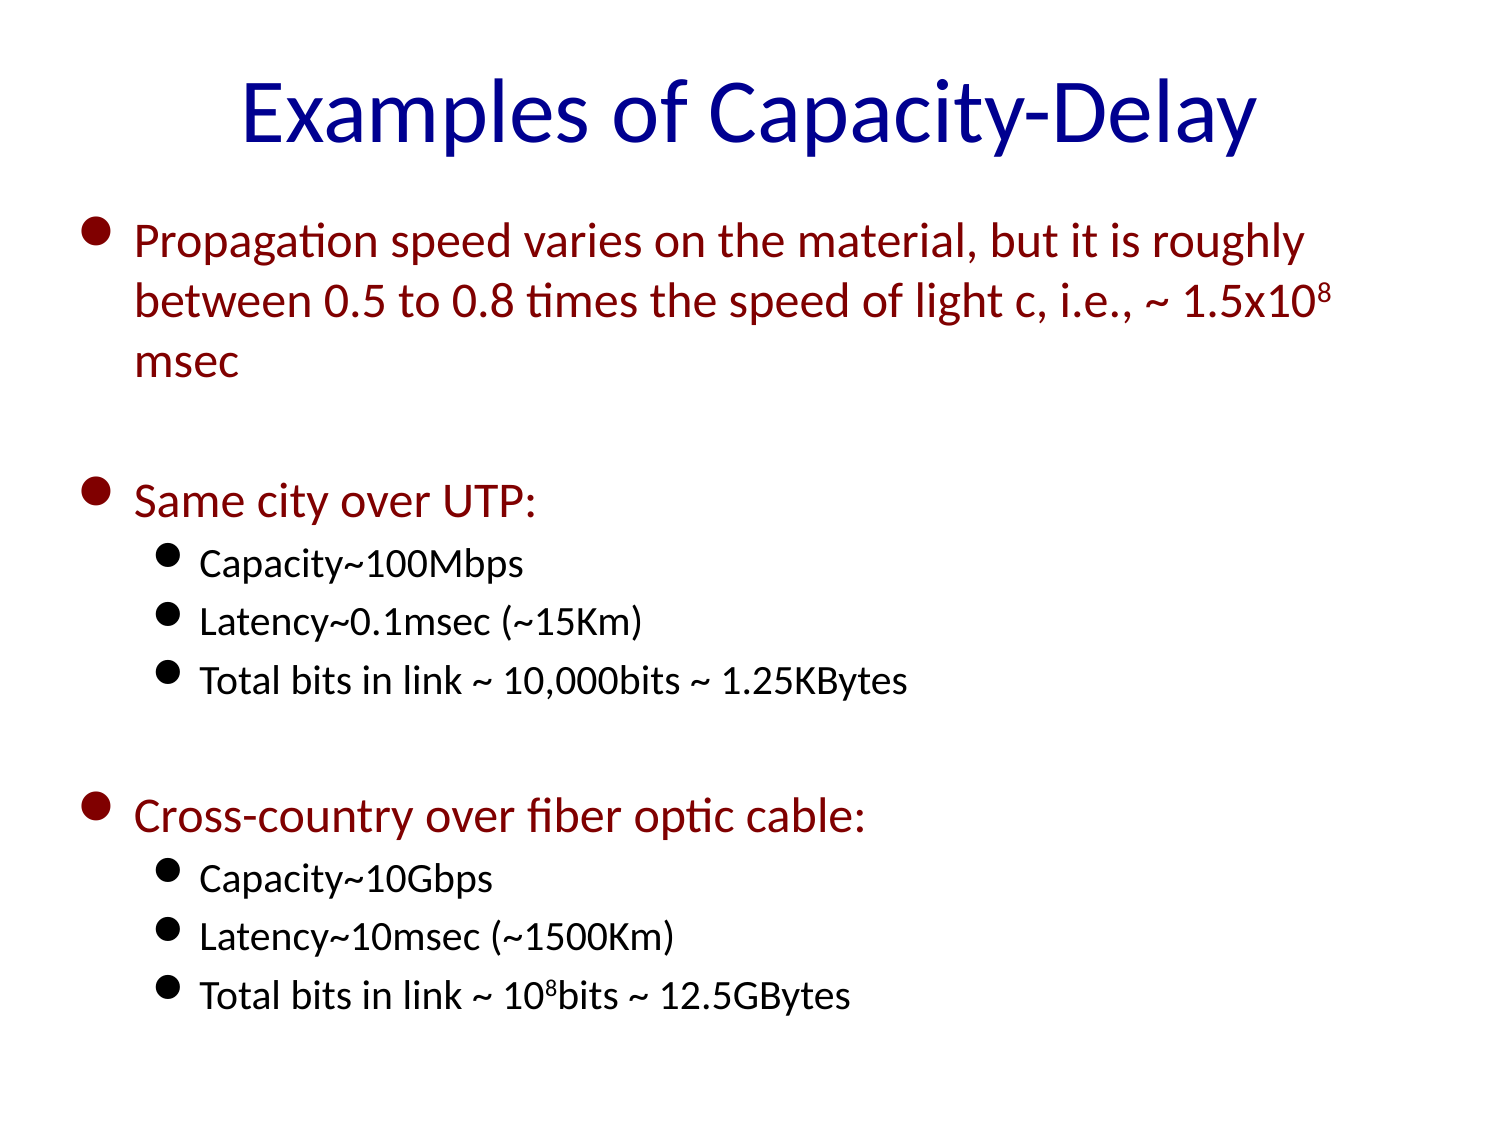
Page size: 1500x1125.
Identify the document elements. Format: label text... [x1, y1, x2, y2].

list Propagation speed varies on the material, but it is roughly between 0.5 to 0.8 times the speed of light c, i.e., ~ 1.5x108 msec Same city over UTP: Capacity~100Mbps Latency~0.1msec (~15Km) Total bits in link ~ 10,000bits ~ 1.25KBytes Cross-country over fiber optic cable: Capacity~10Gbps Latency~10msec (~1500Km) Total bits in link ~ 108bits ~ 12.5GBytes [62, 200, 1463, 1005]
title Examples of Capacity-Delay [75, 12, 1425, 200]
